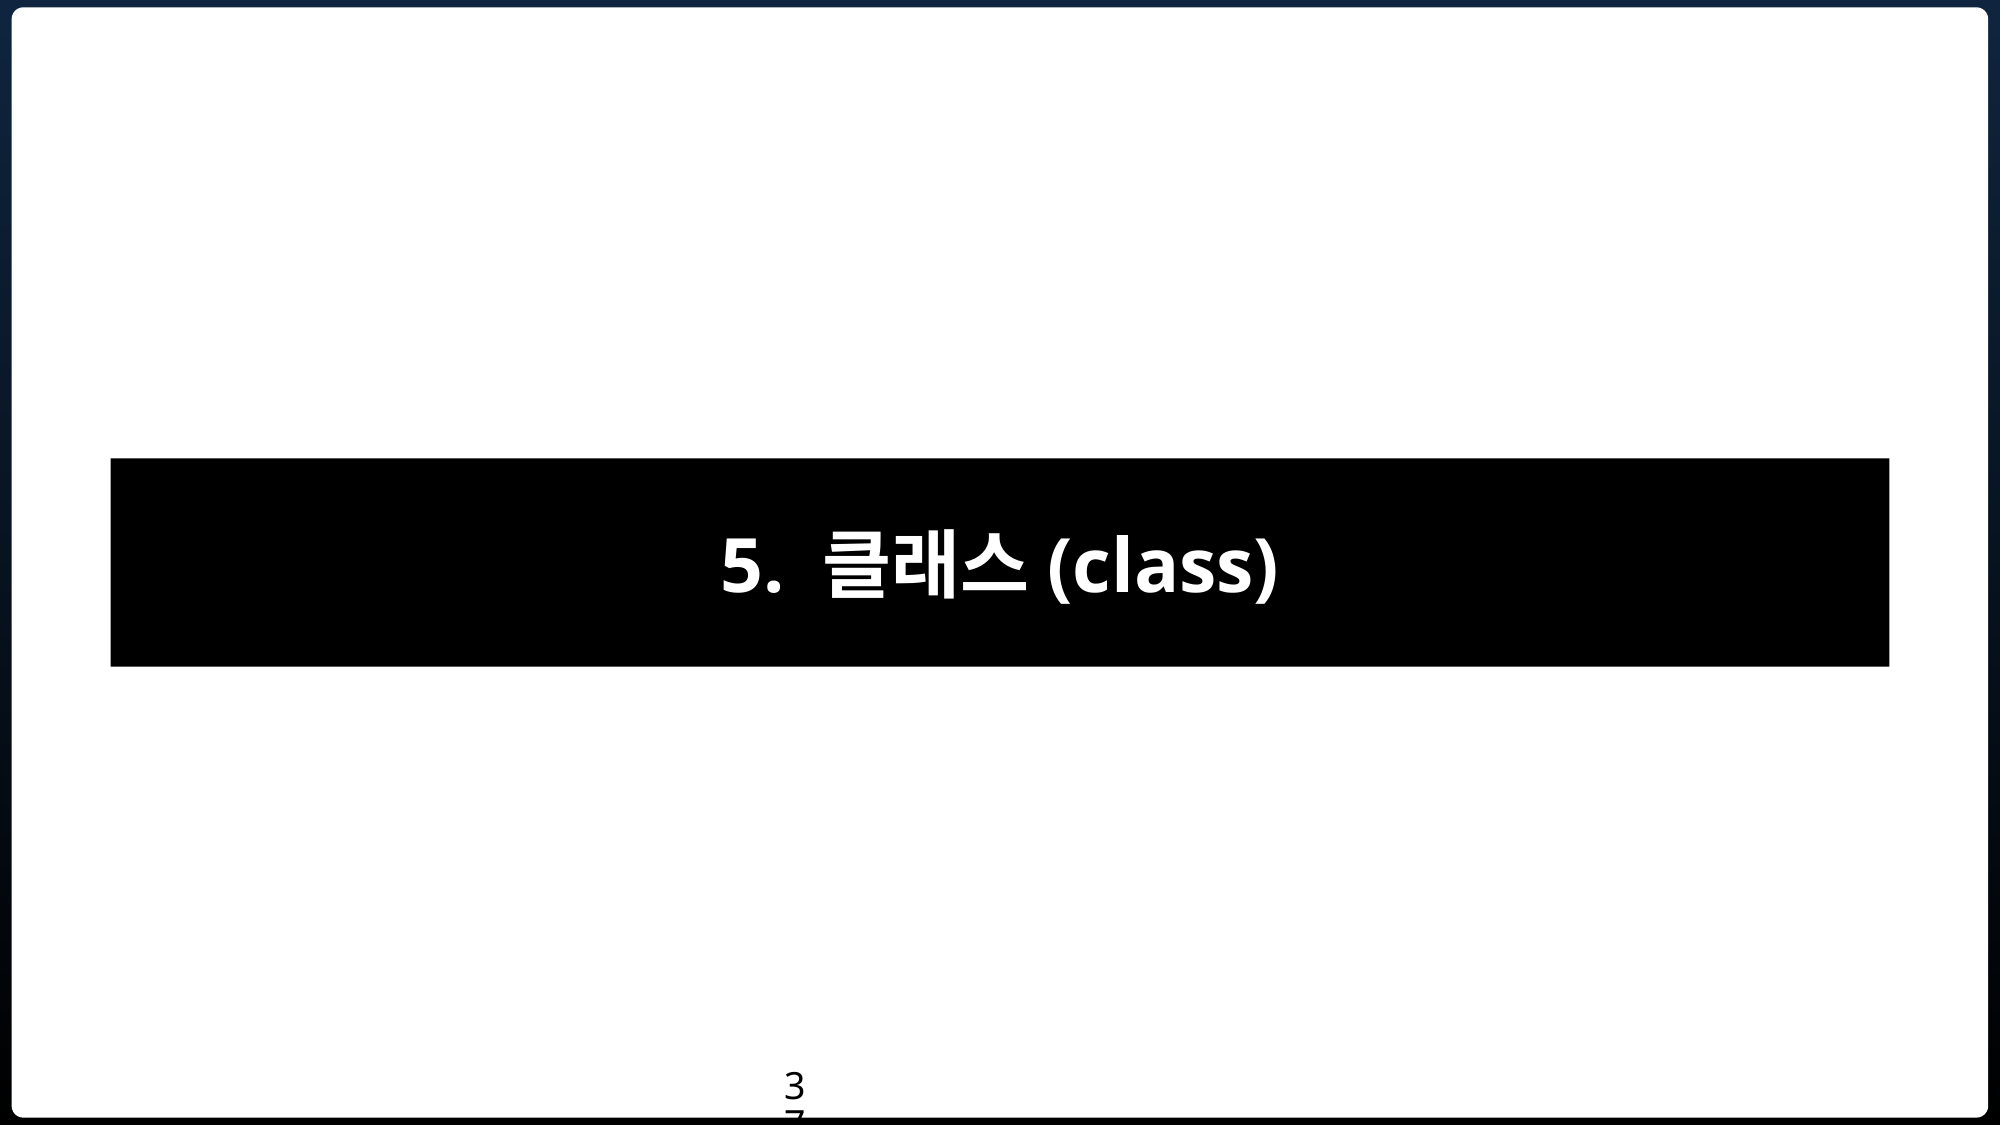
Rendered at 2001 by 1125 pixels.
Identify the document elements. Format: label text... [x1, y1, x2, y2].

slide_number 37 [783, 1064, 821, 1112]
text_box 5. 클래스(class) [110, 458, 1890, 667]
